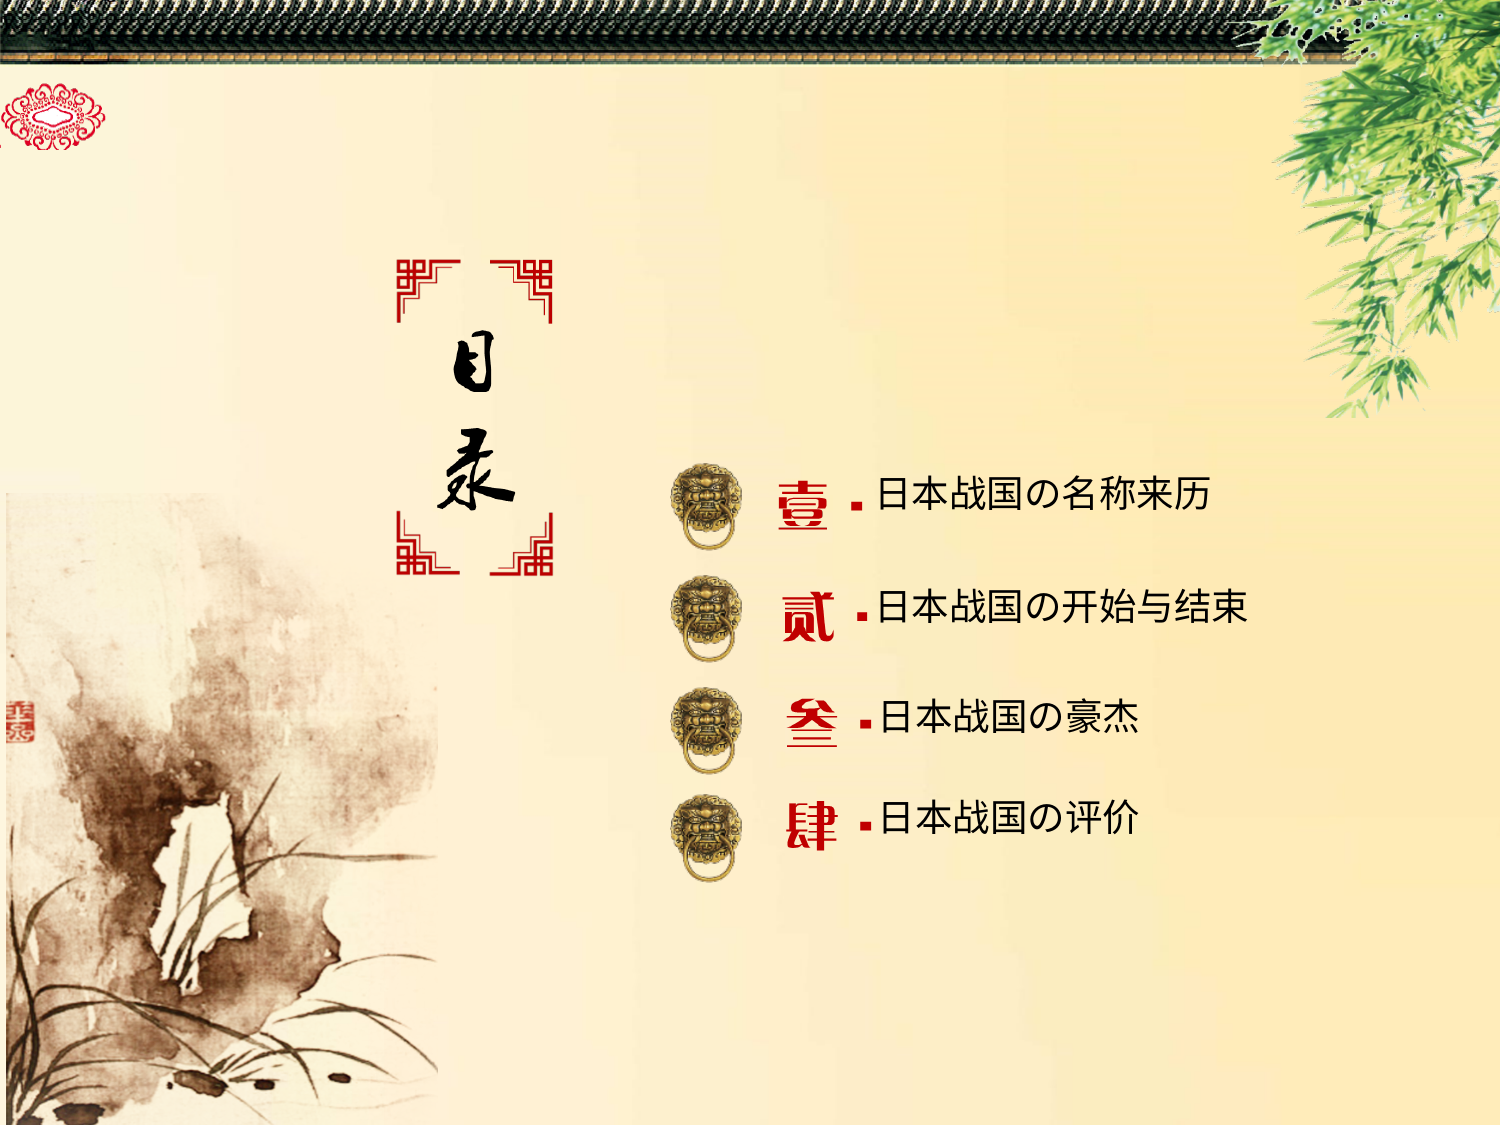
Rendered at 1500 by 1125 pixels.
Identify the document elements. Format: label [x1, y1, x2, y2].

picture [0, 0, 1500, 1125]
list [0, 0, 1177, 67]
text_box [394, 257, 555, 578]
text_box [670, 455, 1500, 892]
